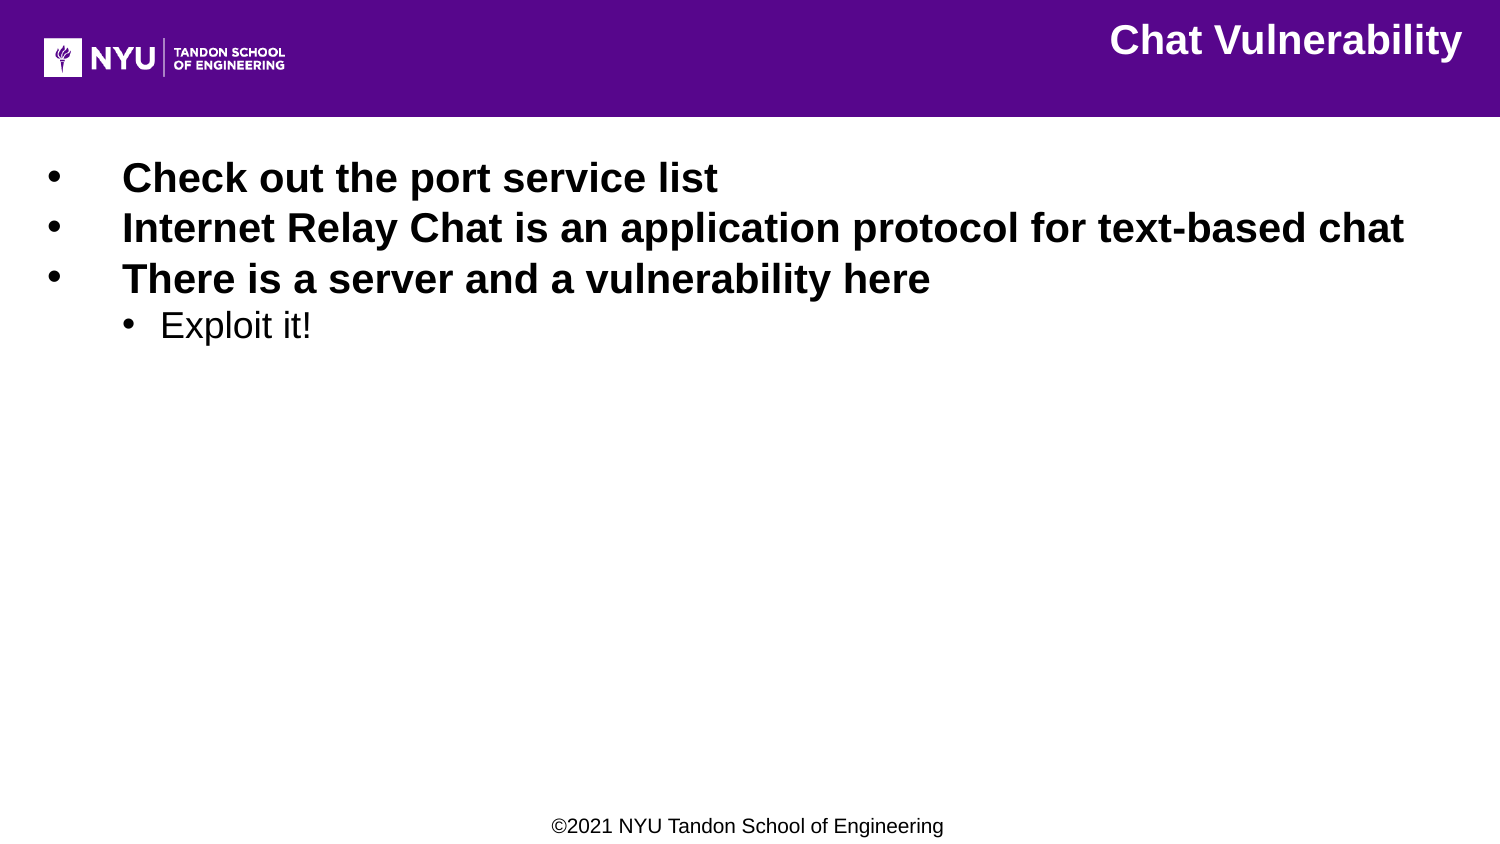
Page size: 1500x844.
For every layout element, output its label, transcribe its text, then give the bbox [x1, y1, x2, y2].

list Chat Vulnerability [392, 12, 1463, 109]
picture [44, 38, 285, 77]
list Check out the port service list Internet Relay Chat is an application protocol for text-based chat There is a server and a vulnerability here Exploit it! [47, 151, 1454, 800]
